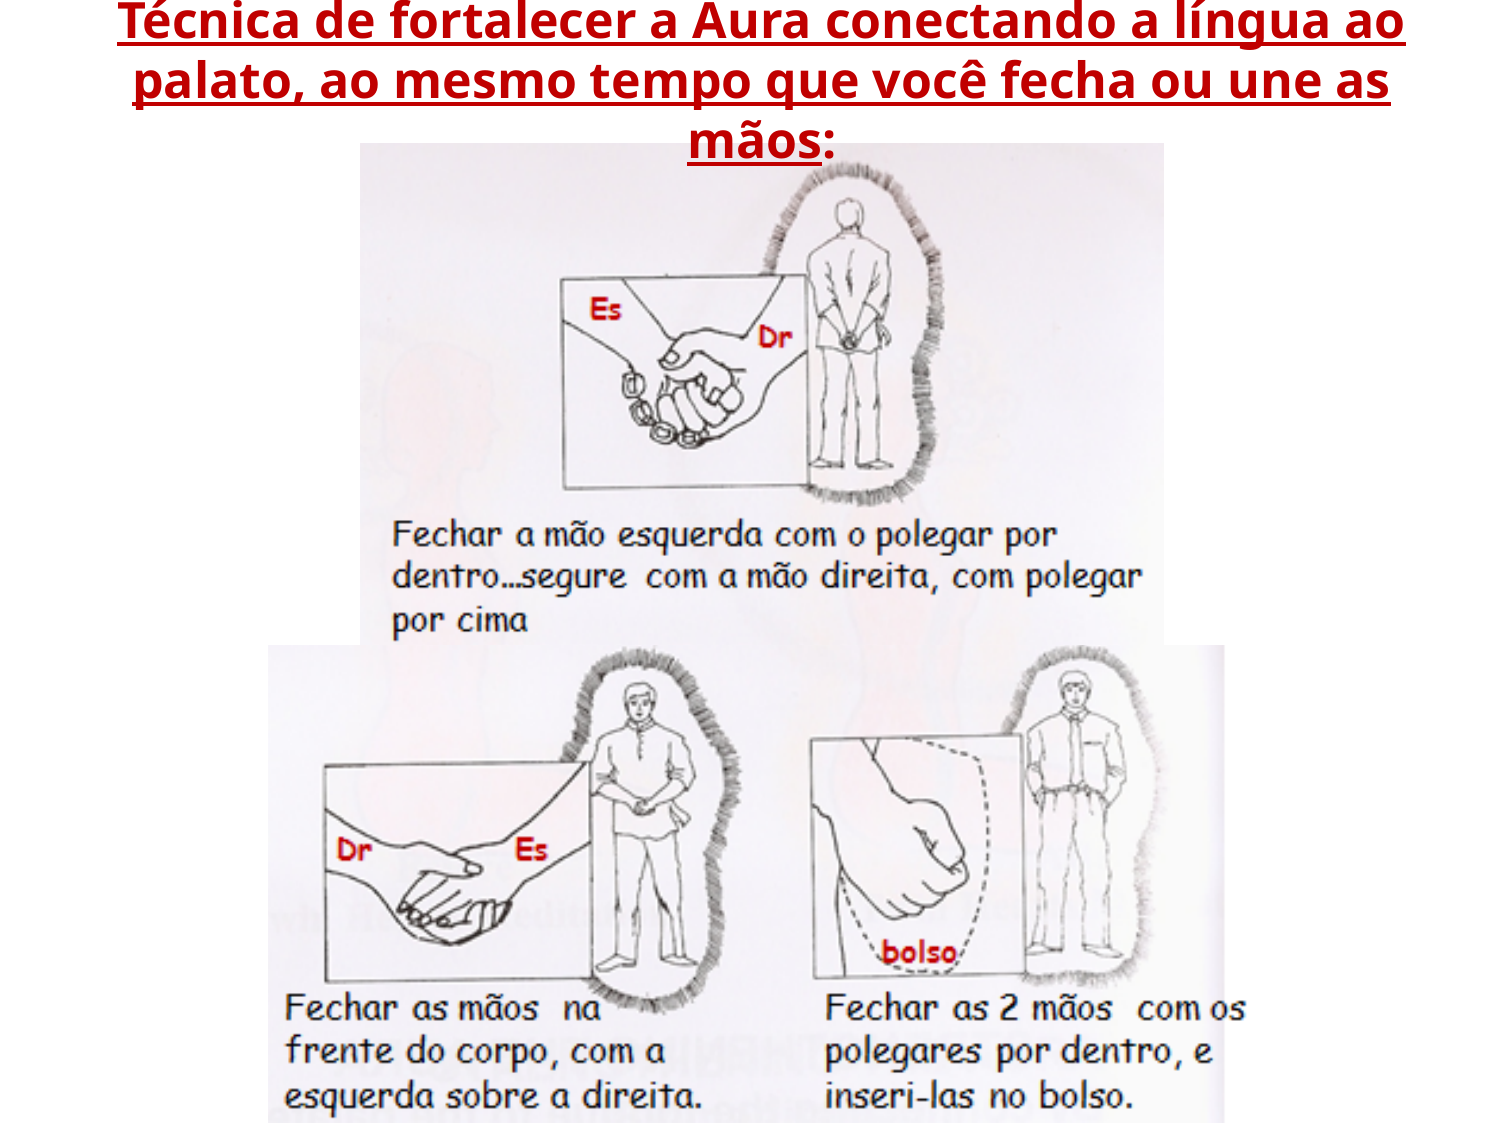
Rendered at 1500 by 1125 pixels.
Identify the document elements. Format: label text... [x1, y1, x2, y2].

picture [268, 143, 1256, 1124]
title Técnica de fortalecer a Aura conectando a língua ao palato, ao mesmo tempo que você fecha ou une as mãos: [53, 19, 1471, 138]
